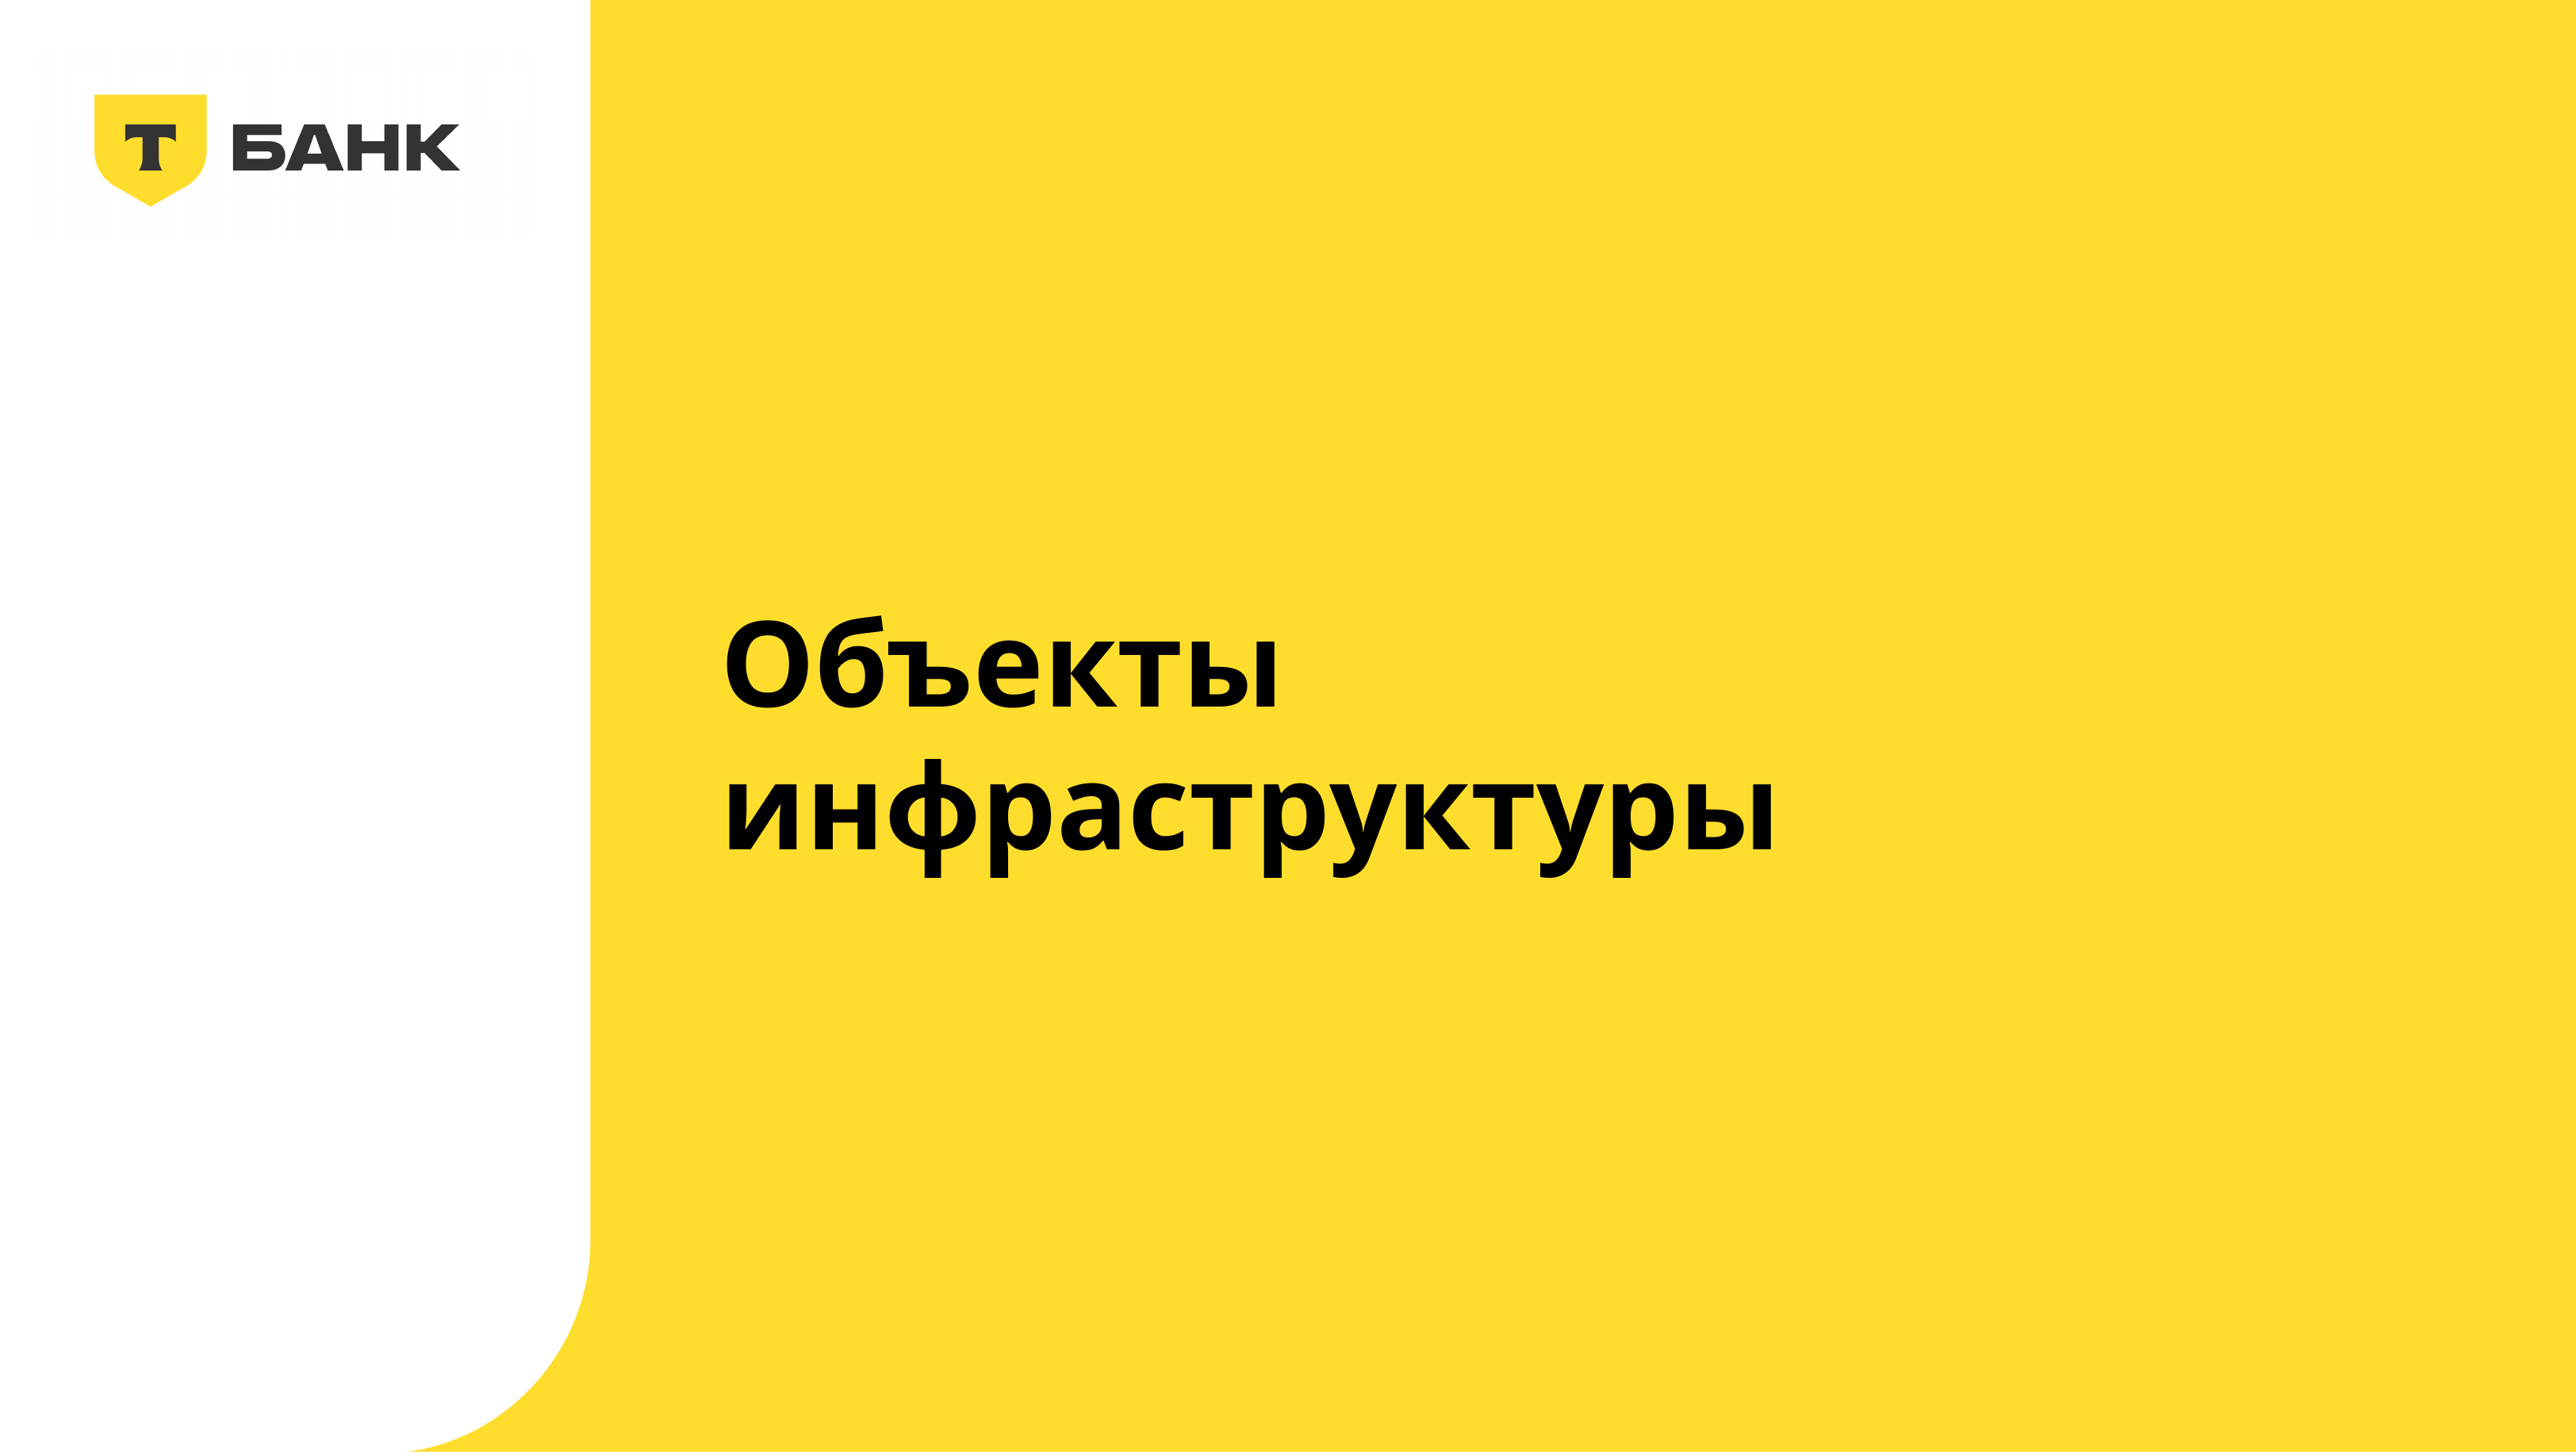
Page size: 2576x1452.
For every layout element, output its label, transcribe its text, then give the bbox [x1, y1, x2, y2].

picture [27, 46, 537, 246]
list Объекты инфраструктуры [720, 585, 2210, 875]
